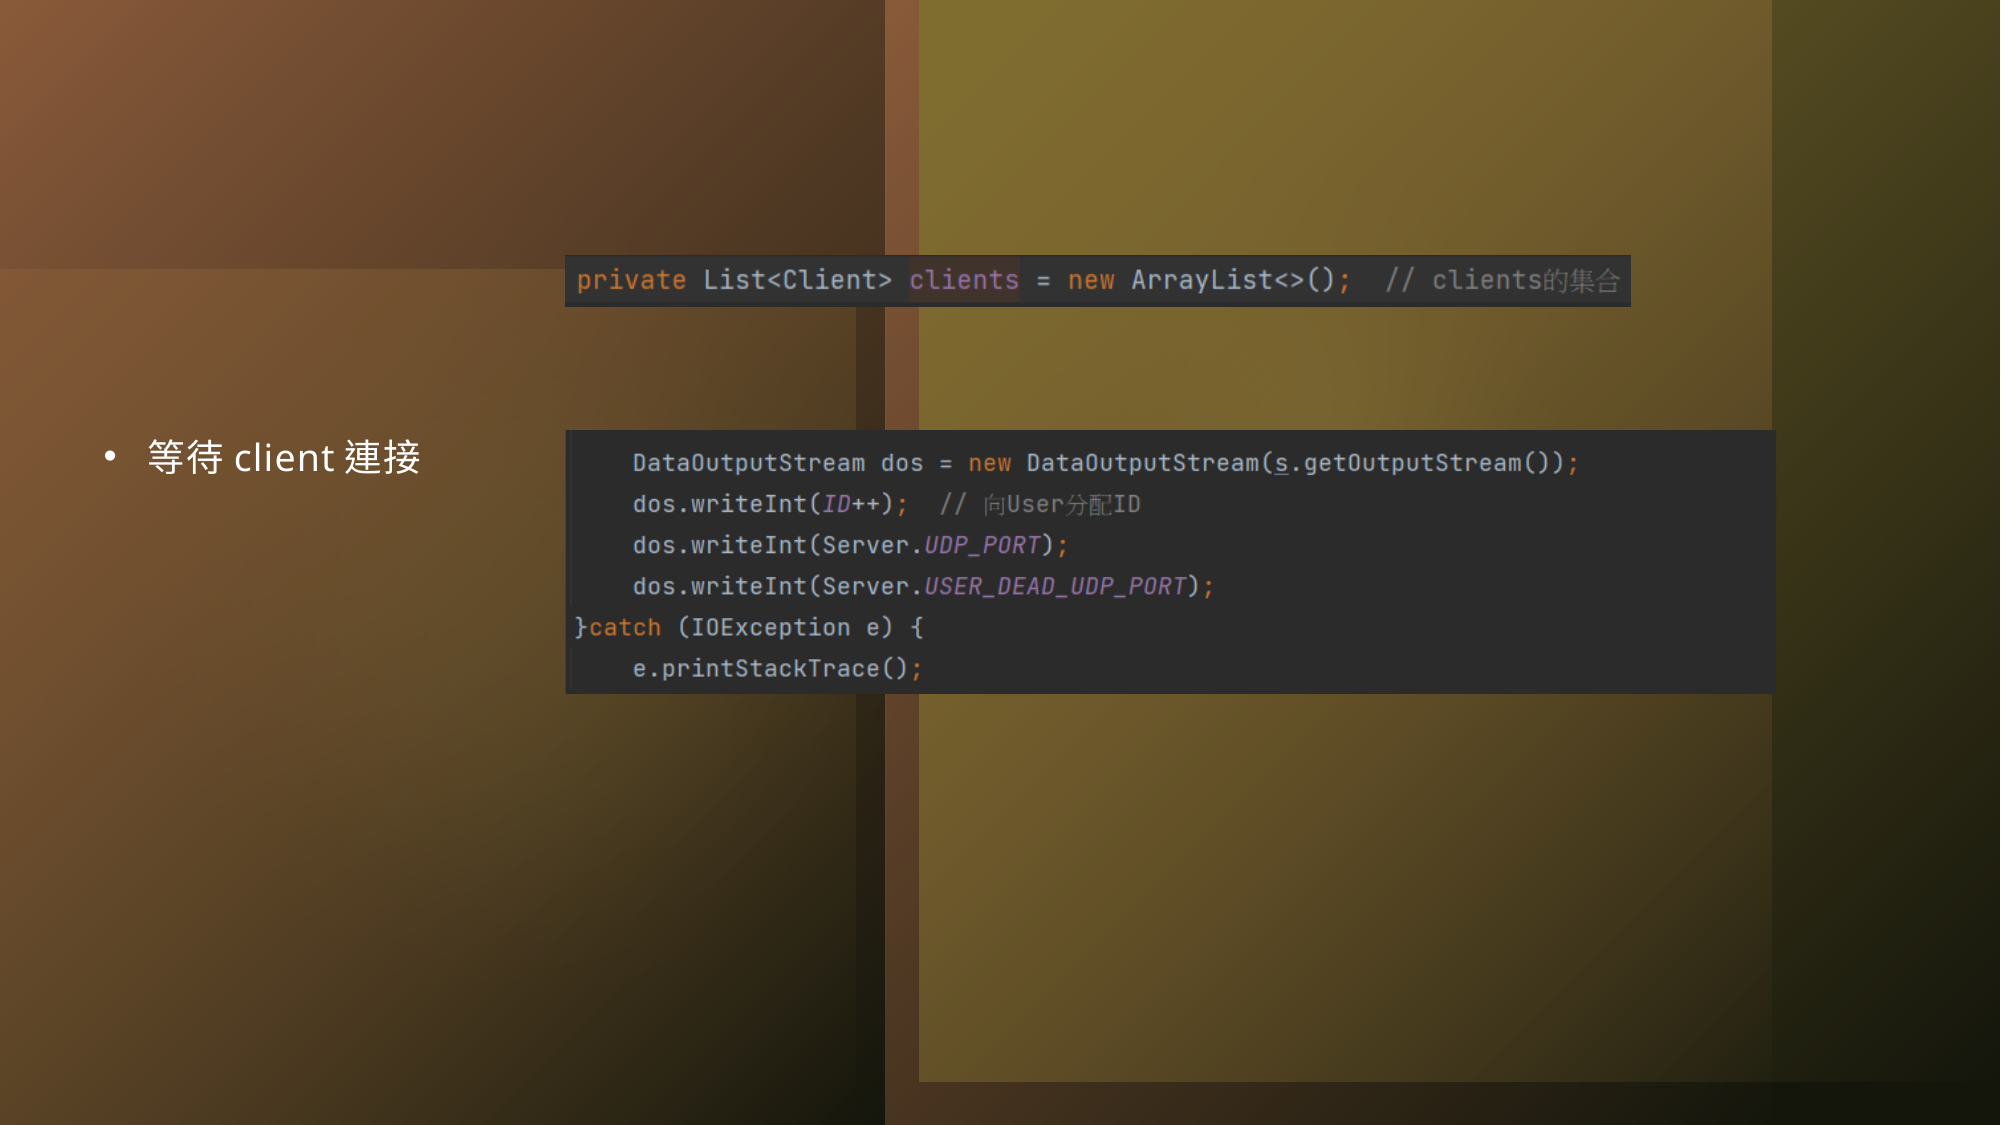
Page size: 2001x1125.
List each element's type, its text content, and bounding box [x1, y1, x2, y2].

picture [565, 430, 1777, 695]
picture [565, 255, 1631, 307]
text_box 等待client連接 [88, 414, 457, 1035]
